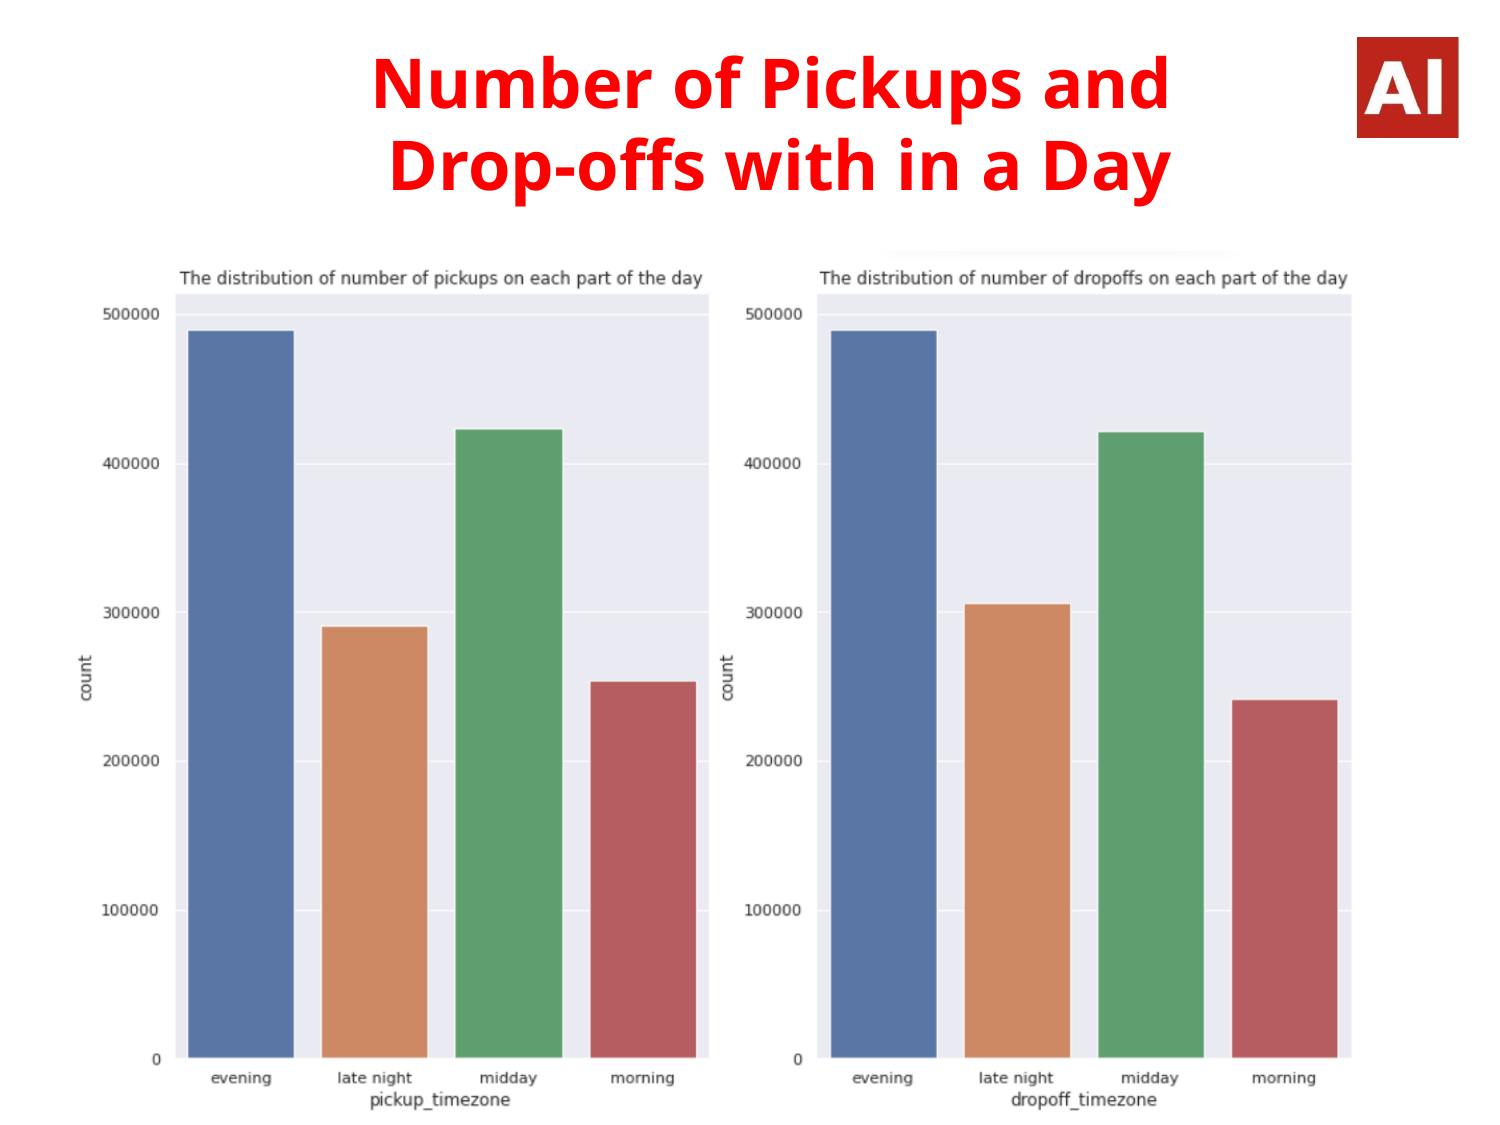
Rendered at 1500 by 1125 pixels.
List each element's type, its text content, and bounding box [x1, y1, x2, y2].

picture [60, 251, 1361, 1123]
text_box [1355, 37, 1460, 138]
title Number of Pickups and Drop-offs with in a Day [204, 37, 1356, 228]
